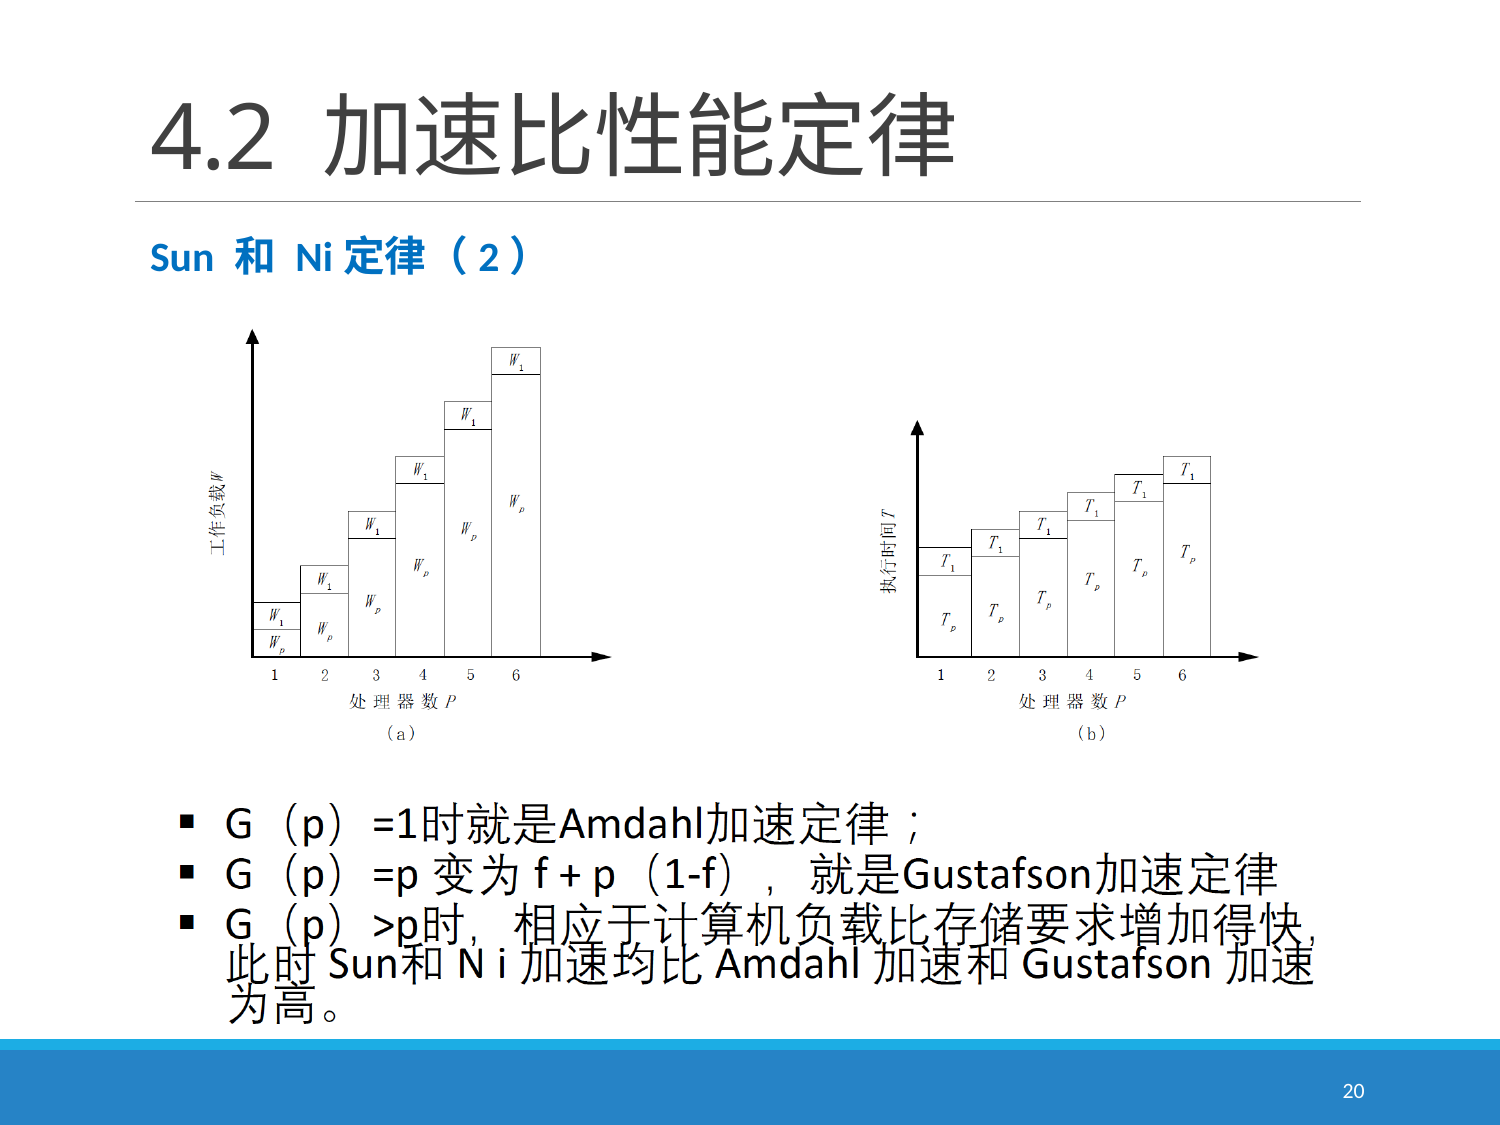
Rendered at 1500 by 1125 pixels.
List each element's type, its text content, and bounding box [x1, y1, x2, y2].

picture [126, 299, 1390, 1033]
title 4.2 加速比性能定律 [135, 47, 1373, 196]
list Sun 和 Ni定律（2） [135, 212, 1373, 296]
slide_number 20 [1218, 1059, 1380, 1120]
